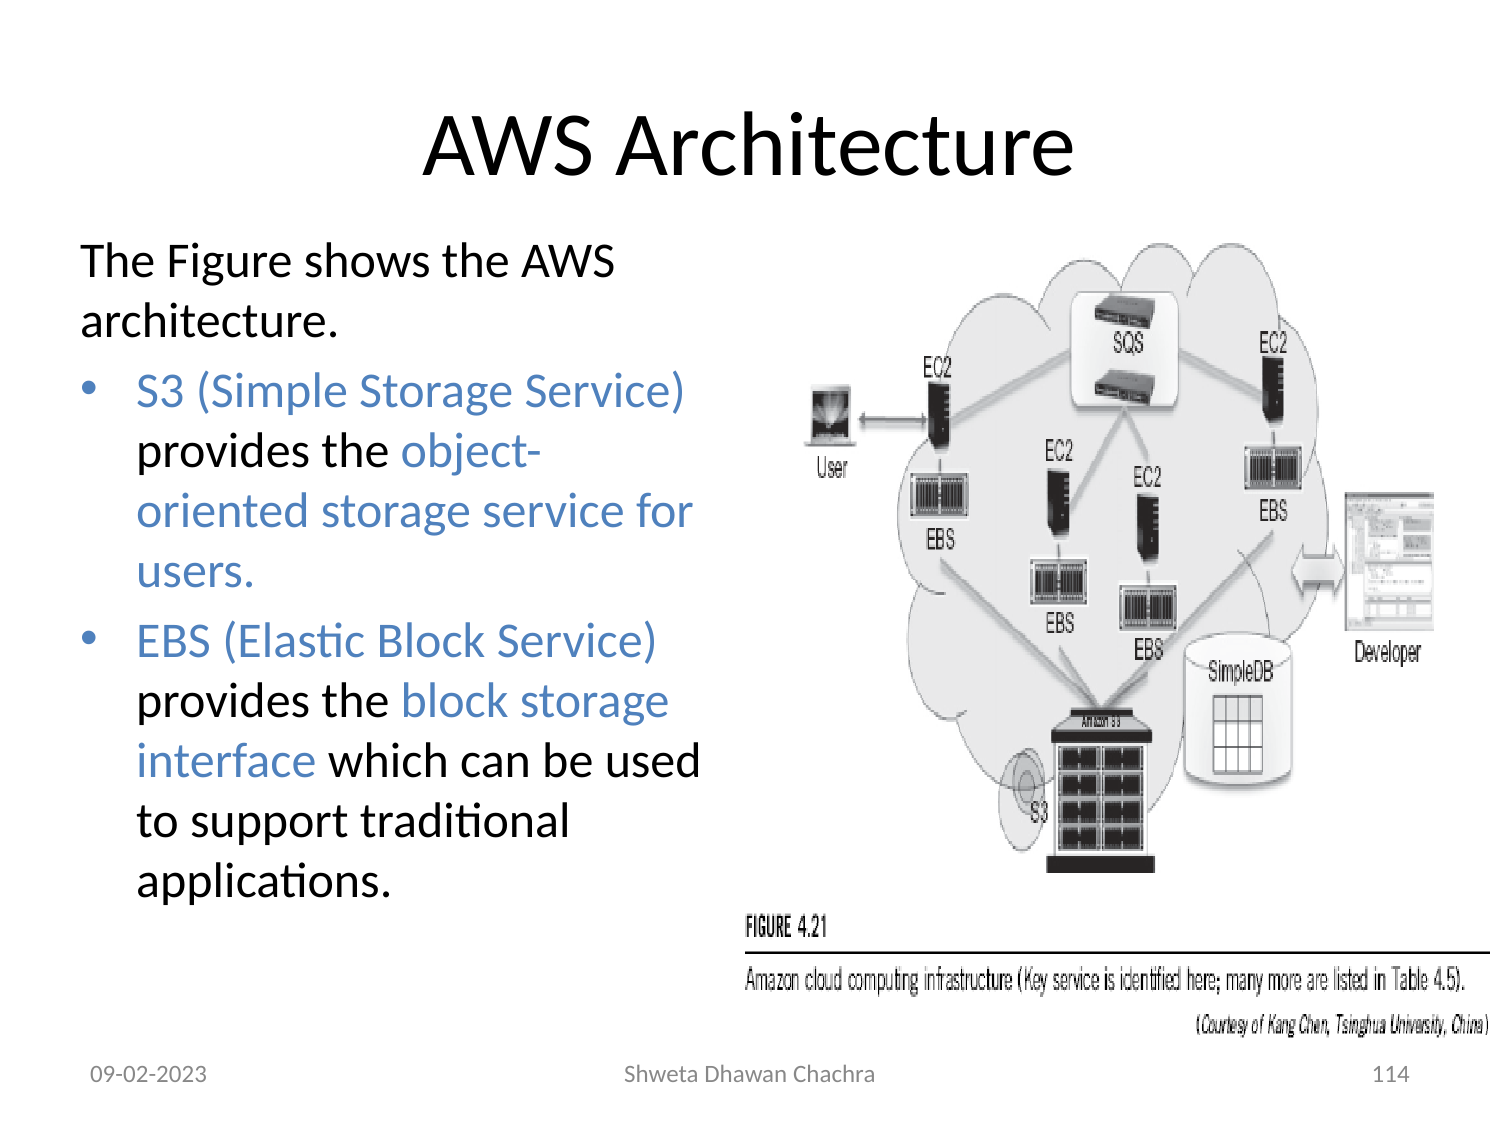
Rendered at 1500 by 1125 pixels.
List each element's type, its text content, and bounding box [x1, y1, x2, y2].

footer Shweta Dhawan Chachra [512, 1042, 988, 1103]
title AWS Architecture [75, 45, 1425, 219]
slide_number ‹#› [1074, 1066, 1425, 1103]
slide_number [75, 1042, 425, 1103]
list The Figure shows the AWS architecture. S3 (Simple Storage Service) provides the object-oriented storage service for users. EBS (Elastic Block Service) provides the block storage interface which can be used to support traditional applications. [64, 219, 727, 1125]
picture [726, 201, 1495, 1059]
